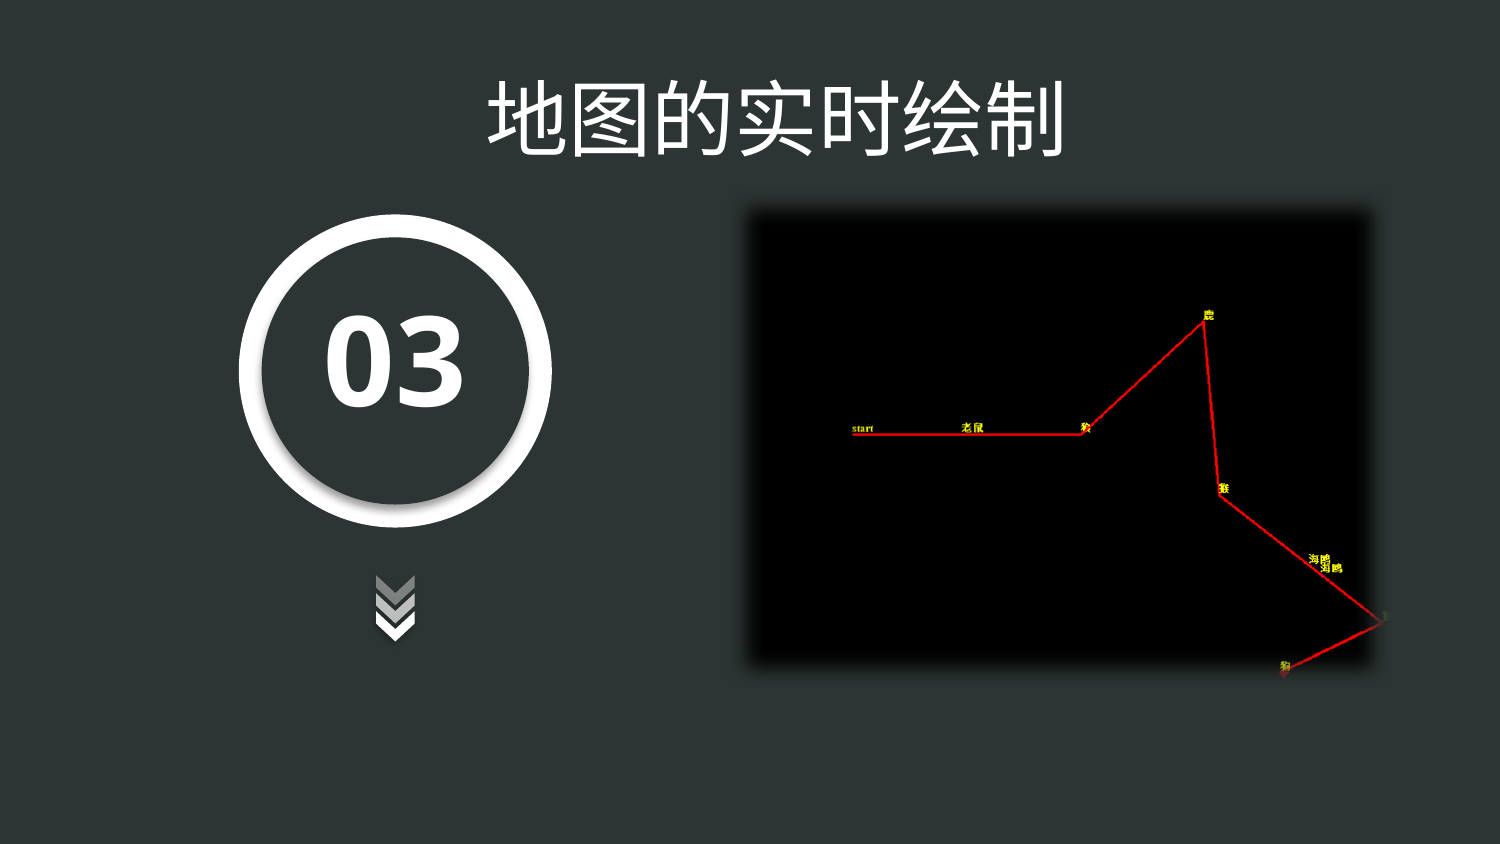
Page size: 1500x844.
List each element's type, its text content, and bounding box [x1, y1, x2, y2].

text_box [375, 610, 416, 643]
text_box 03 [260, 236, 530, 506]
text_box [375, 574, 416, 605]
text_box [375, 592, 416, 623]
text_box [237, 213, 553, 529]
picture [726, 188, 1392, 688]
text_box 地图的实时绘制 [343, 29, 1211, 175]
